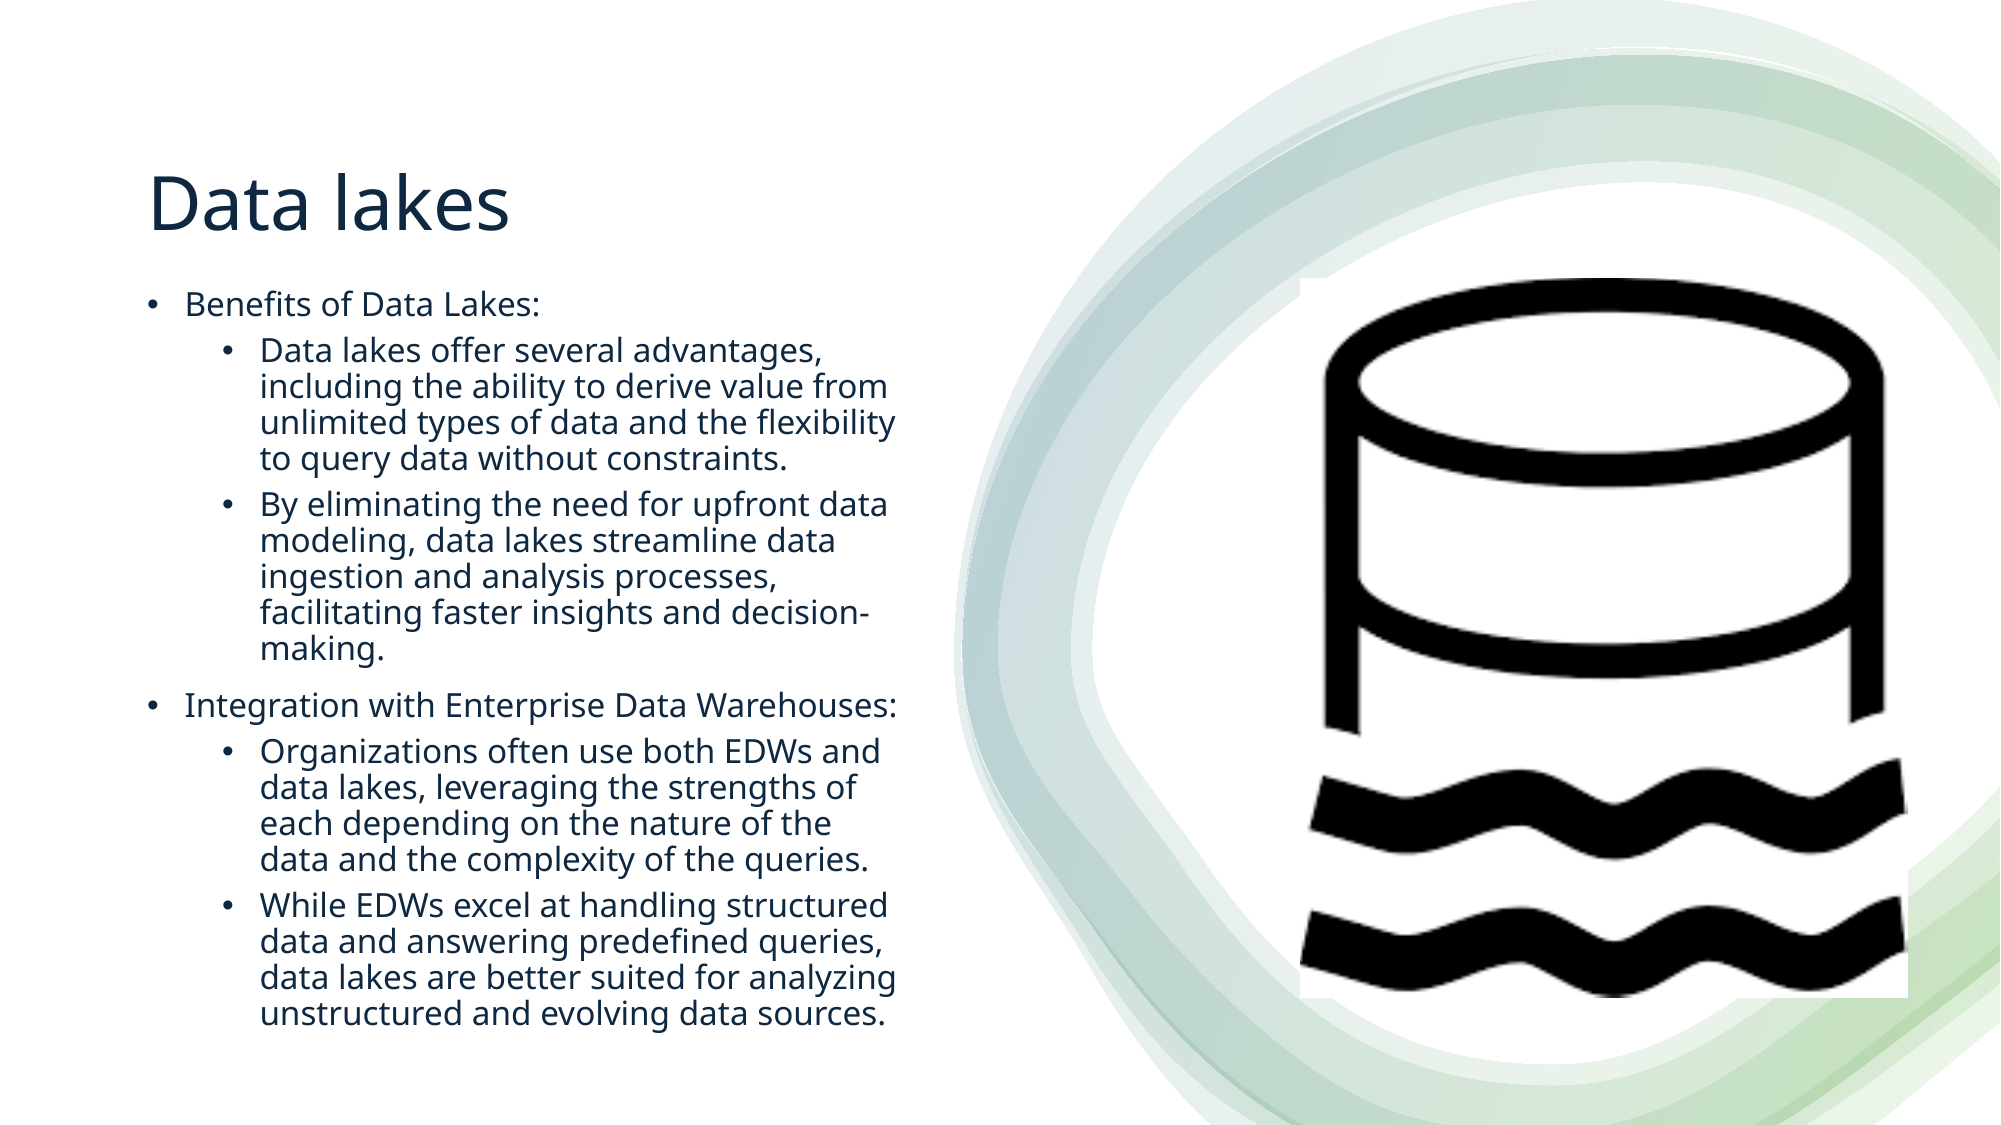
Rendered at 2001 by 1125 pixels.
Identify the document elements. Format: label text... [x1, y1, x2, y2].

list Benefits of Data Lakes: Data lakes offer several advantages, including the ability to derive value from unlimited types of data and the flexibility to query data without constraints. By eliminating the need for upfront data modeling, data lakes streamline data ingestion and analysis processes, facilitating faster insights and decision-making. Integration with Enterprise Data Warehouses: Organizations often use both EDWs and data lakes, leveraging the strengths of each depending on the nature of the data and the complexity of the queries. While EDWs excel at handling structured data and answering predefined queries, data lakes are better suited for analyzing unstructured and evolving data sources. [131, 280, 914, 1027]
picture [1300, 278, 1908, 998]
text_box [953, 0, 2000, 1125]
text_box [0, 0, 953, 1125]
title Data lakes [131, 131, 914, 280]
